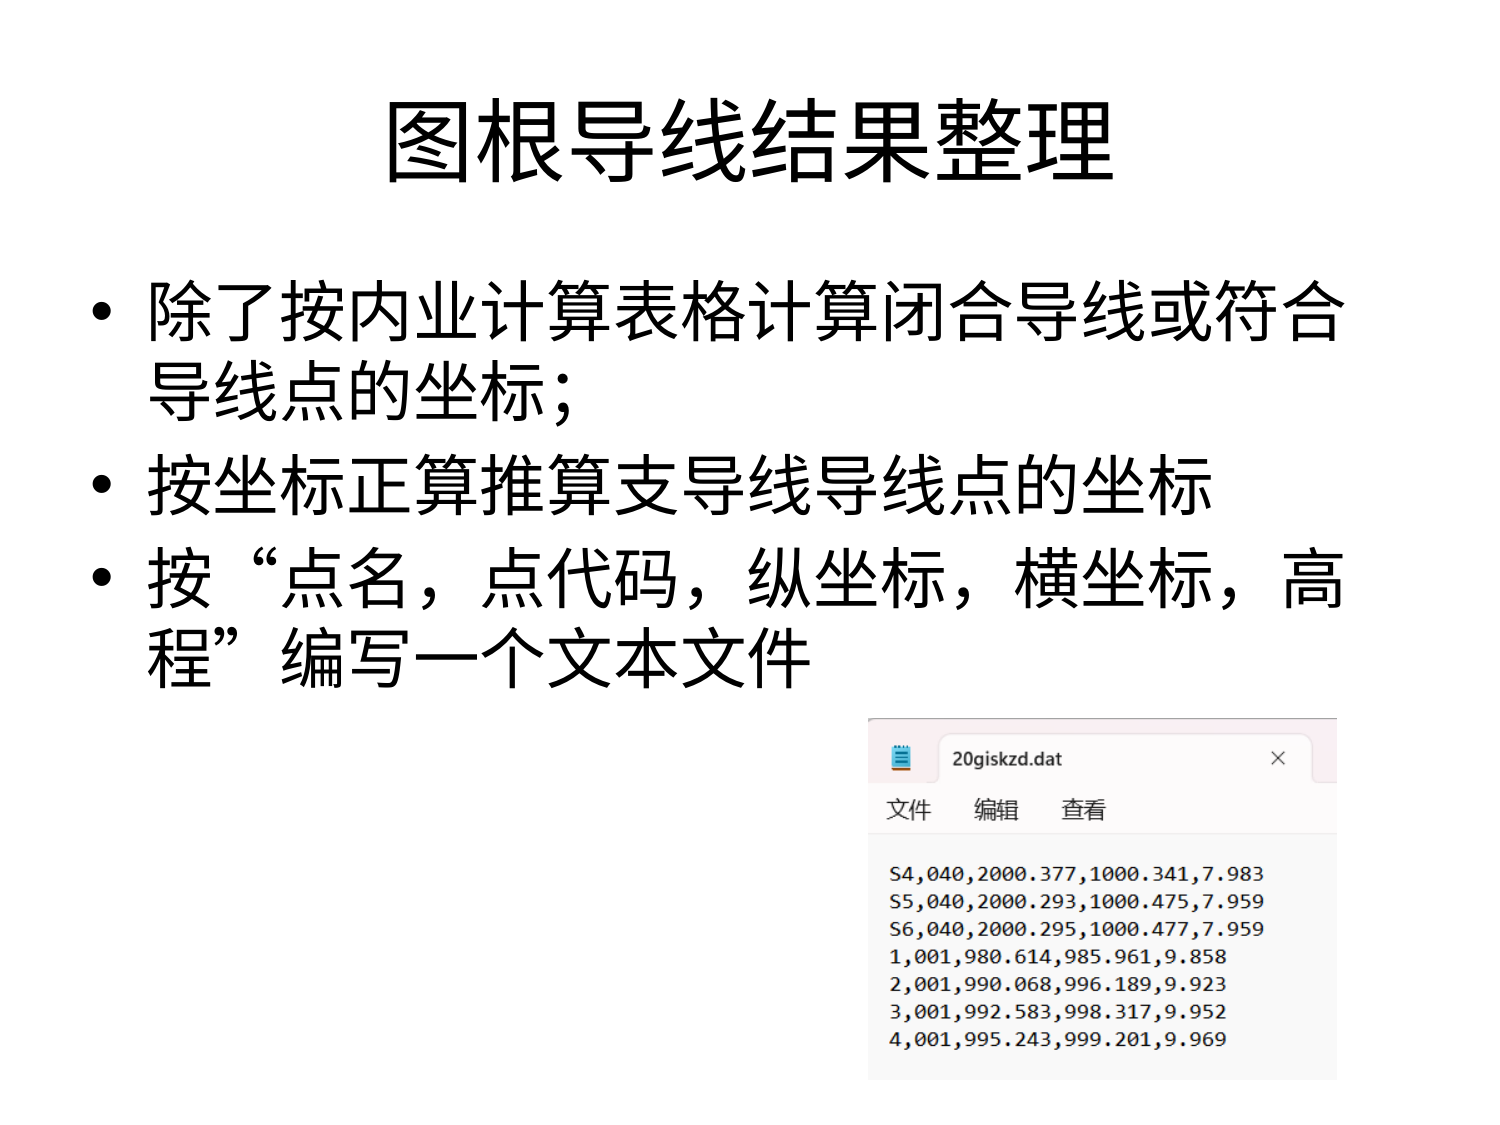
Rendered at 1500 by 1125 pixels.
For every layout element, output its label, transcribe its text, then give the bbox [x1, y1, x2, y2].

title 图根导线结果整理 [75, 45, 1425, 233]
list 除了按内业计算表格计算闭合导线或符合导线点的坐标； 按坐标正算推算支导线导线点的坐标 按“点名，点代码，纵坐标，横坐标，高程”编写一个文本文件 [75, 262, 1425, 1005]
picture [867, 718, 1338, 1081]
